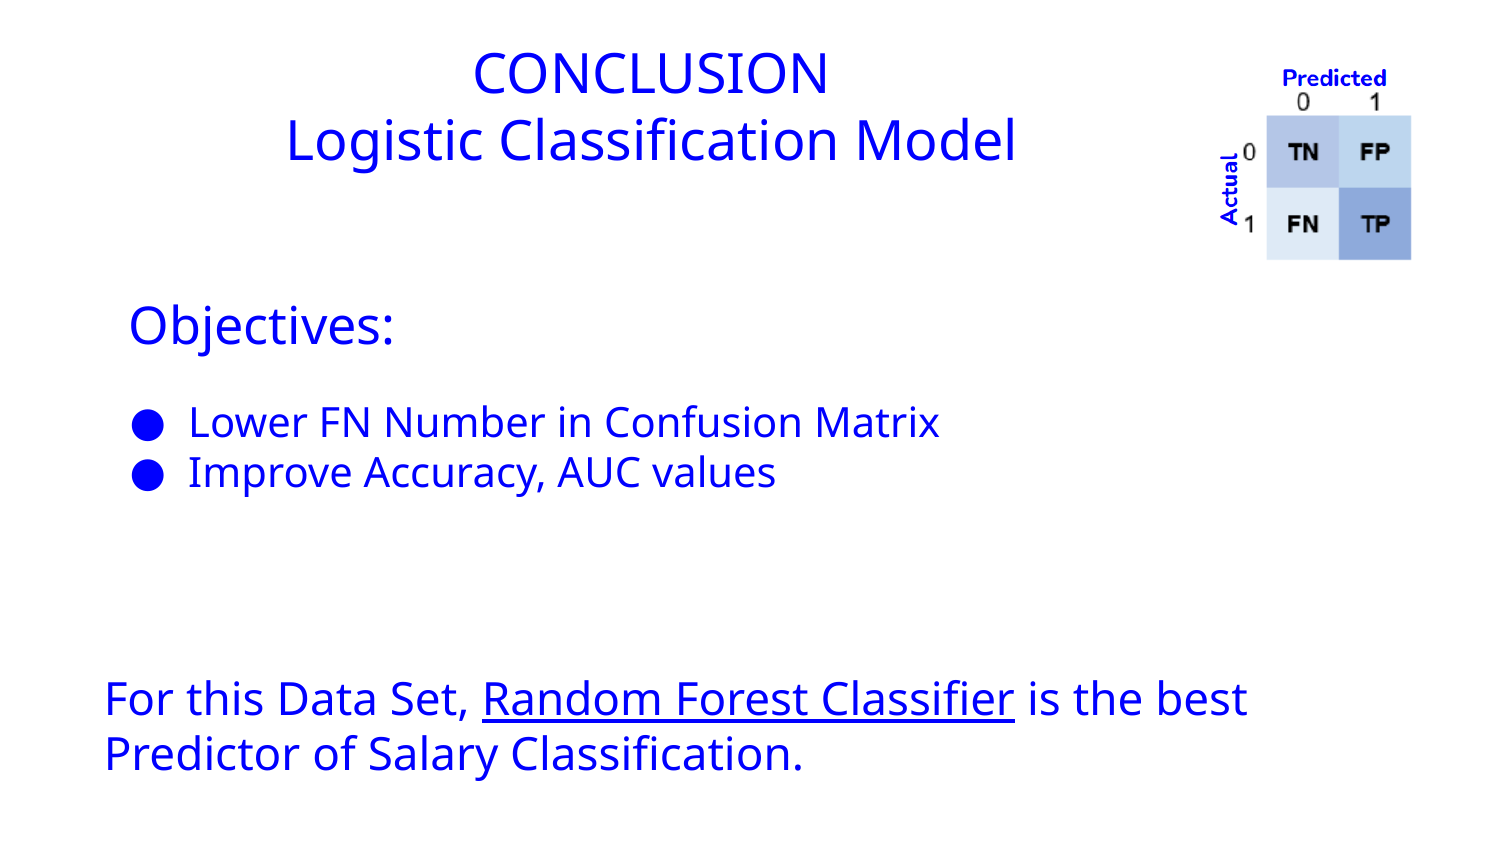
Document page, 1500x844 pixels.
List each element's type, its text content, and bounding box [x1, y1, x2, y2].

picture [1218, 66, 1414, 262]
text_box For this Data Set, Random Forest Classifier is the best Predictor of Salary Classification. [88, 655, 1366, 796]
subtitle CONCLUSION Logistic Classification Model [260, 15, 1044, 195]
text_box Objectives: [113, 277, 442, 370]
text_box Lower FN Number in Confusion Matrix Improve Accuracy, AUC values [98, 380, 1402, 511]
